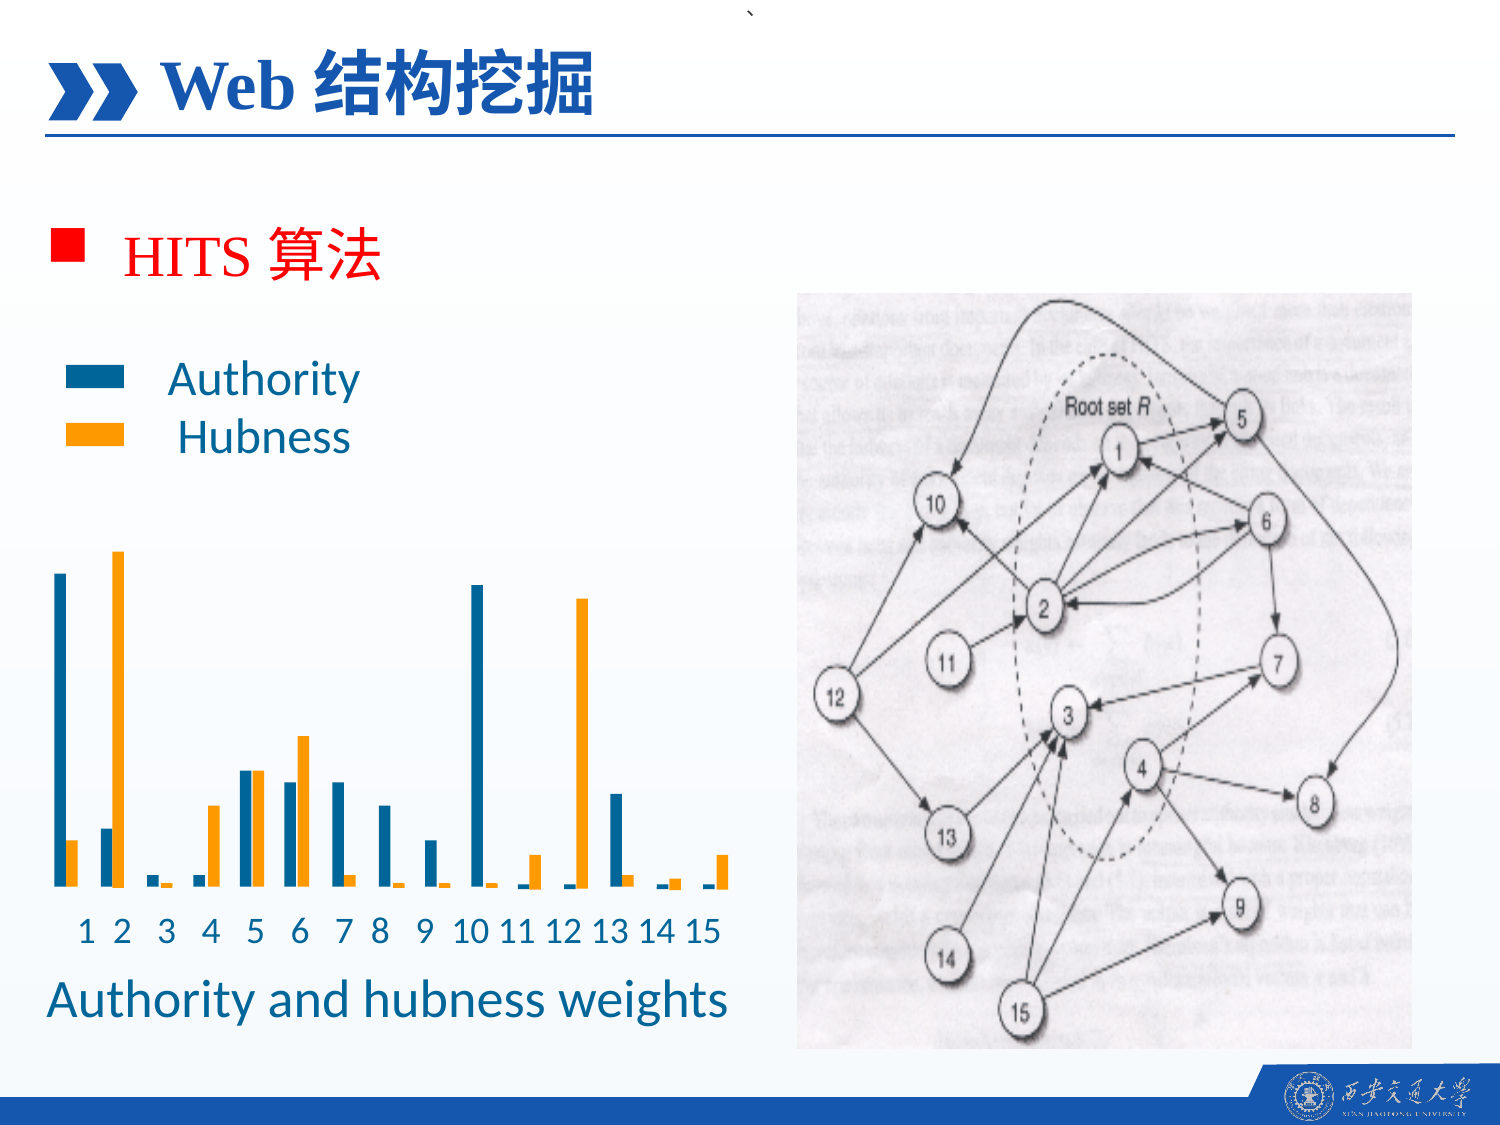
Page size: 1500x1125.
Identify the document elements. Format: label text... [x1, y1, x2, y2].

text_box HITS算法 [31, 196, 1500, 631]
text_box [796, 293, 1412, 1049]
text_box Web结构挖掘 [144, 30, 612, 131]
text_box 、 [705, 0, 795, 31]
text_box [31, 337, 754, 1038]
